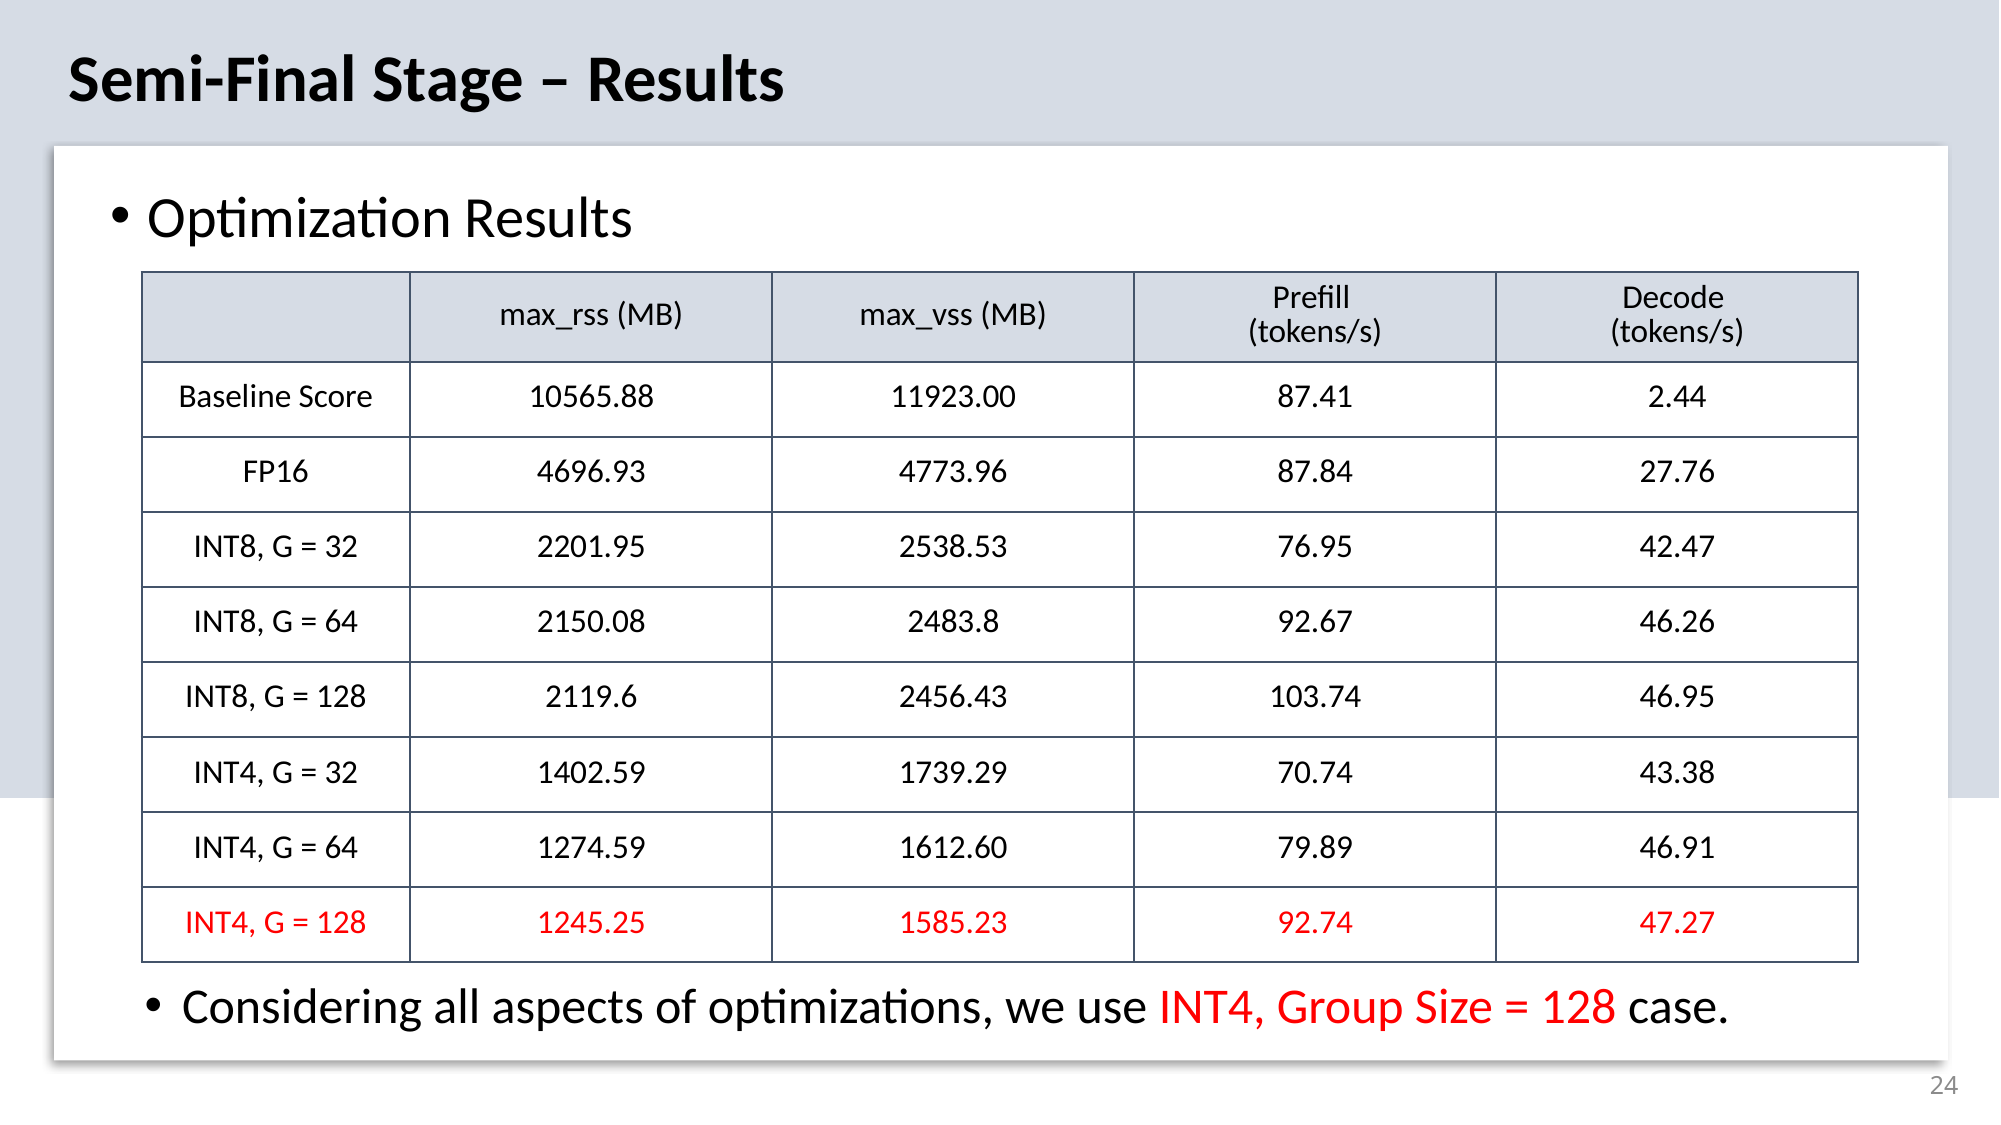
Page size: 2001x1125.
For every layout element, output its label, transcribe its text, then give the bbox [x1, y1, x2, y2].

table_cell 4773.96 [773, 438, 1133, 511]
table_cell 79.89 [1135, 813, 1495, 886]
table_cell 70.74 [1135, 738, 1495, 811]
table_cell INT4, G = 64 [143, 813, 409, 886]
table_cell 1402.59 [411, 738, 771, 811]
table_cell 2150.08 [411, 588, 771, 661]
table_header Decode (tokens/s) [1497, 273, 1857, 361]
table_cell INT8, G = 32 [143, 513, 409, 586]
table_header [143, 273, 409, 361]
table_cell 76.95 [1135, 513, 1495, 586]
table_cell INT4, G = 32 [143, 738, 409, 811]
table_cell 87.84 [1135, 438, 1495, 511]
table_cell 2201.95 [411, 513, 771, 586]
table_cell 2456.43 [773, 663, 1133, 736]
table_header Prefill (tokens/s) [1135, 273, 1495, 361]
text_box Considering all aspects of optimizations, we use INT4, Group Size = 128 case. [129, 972, 1875, 1043]
table_cell 87.41 [1135, 363, 1495, 436]
table_cell 92.67 [1135, 588, 1495, 661]
table_cell 1612.60 [773, 813, 1133, 886]
table_cell 42.47 [1497, 513, 1857, 586]
table_cell 103.74 [1135, 663, 1495, 736]
table_cell 46.95 [1497, 663, 1857, 736]
table_cell 1245.25 [411, 888, 771, 961]
table_header max_rss (MB) [411, 273, 771, 361]
table_cell 43.38 [1497, 738, 1857, 811]
table_cell 46.91 [1497, 813, 1857, 886]
slide_number 24 [1523, 1056, 1974, 1117]
table_cell 2483.8 [773, 588, 1133, 661]
table_cell 1739.29 [773, 738, 1133, 811]
table_cell 46.26 [1497, 588, 1857, 661]
table_cell 2538.53 [773, 513, 1133, 586]
table_cell 27.76 [1497, 438, 1857, 511]
table_cell 1585.23 [773, 888, 1133, 961]
table_cell 11923.00 [773, 363, 1133, 436]
table_cell 1274.59 [411, 813, 771, 886]
table_cell FP16 [143, 438, 409, 511]
table_cell Baseline Score [143, 363, 409, 436]
table_cell 47.27 [1497, 888, 1857, 961]
table_cell 10565.88 [411, 363, 771, 436]
table_cell 2119.6 [411, 663, 771, 736]
table_cell INT8, G = 64 [143, 588, 409, 661]
table_cell INT4, G = 128 [143, 888, 409, 961]
table_cell INT8, G = 128 [143, 663, 409, 736]
table_cell 2.44 [1497, 363, 1857, 436]
text_box Semi-Final Stage – Results [54, 27, 1499, 122]
table_cell 92.74 [1135, 888, 1495, 961]
table_cell 4696.93 [411, 438, 771, 511]
table_header max_vss (MB) [773, 273, 1133, 361]
text_box Optimization Results [95, 179, 1875, 912]
